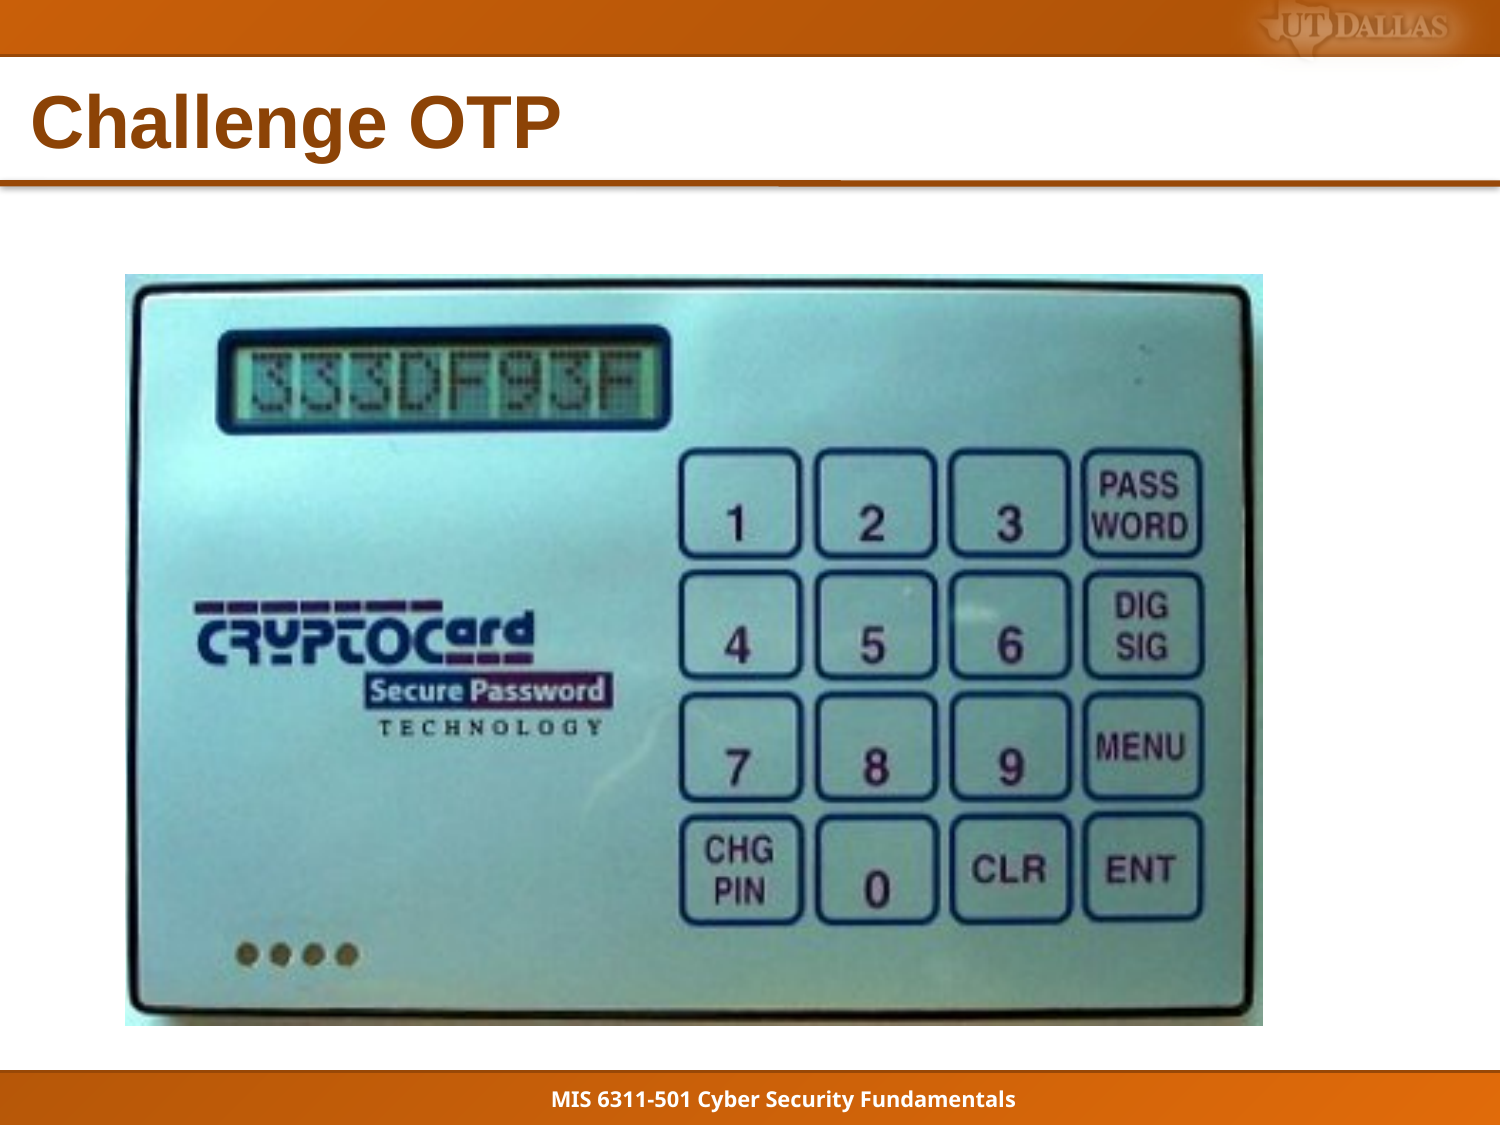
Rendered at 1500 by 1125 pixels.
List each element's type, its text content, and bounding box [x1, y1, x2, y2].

picture [1218, 0, 1500, 62]
title Challenge OTP [0, 62, 1500, 176]
picture [124, 274, 1263, 1027]
